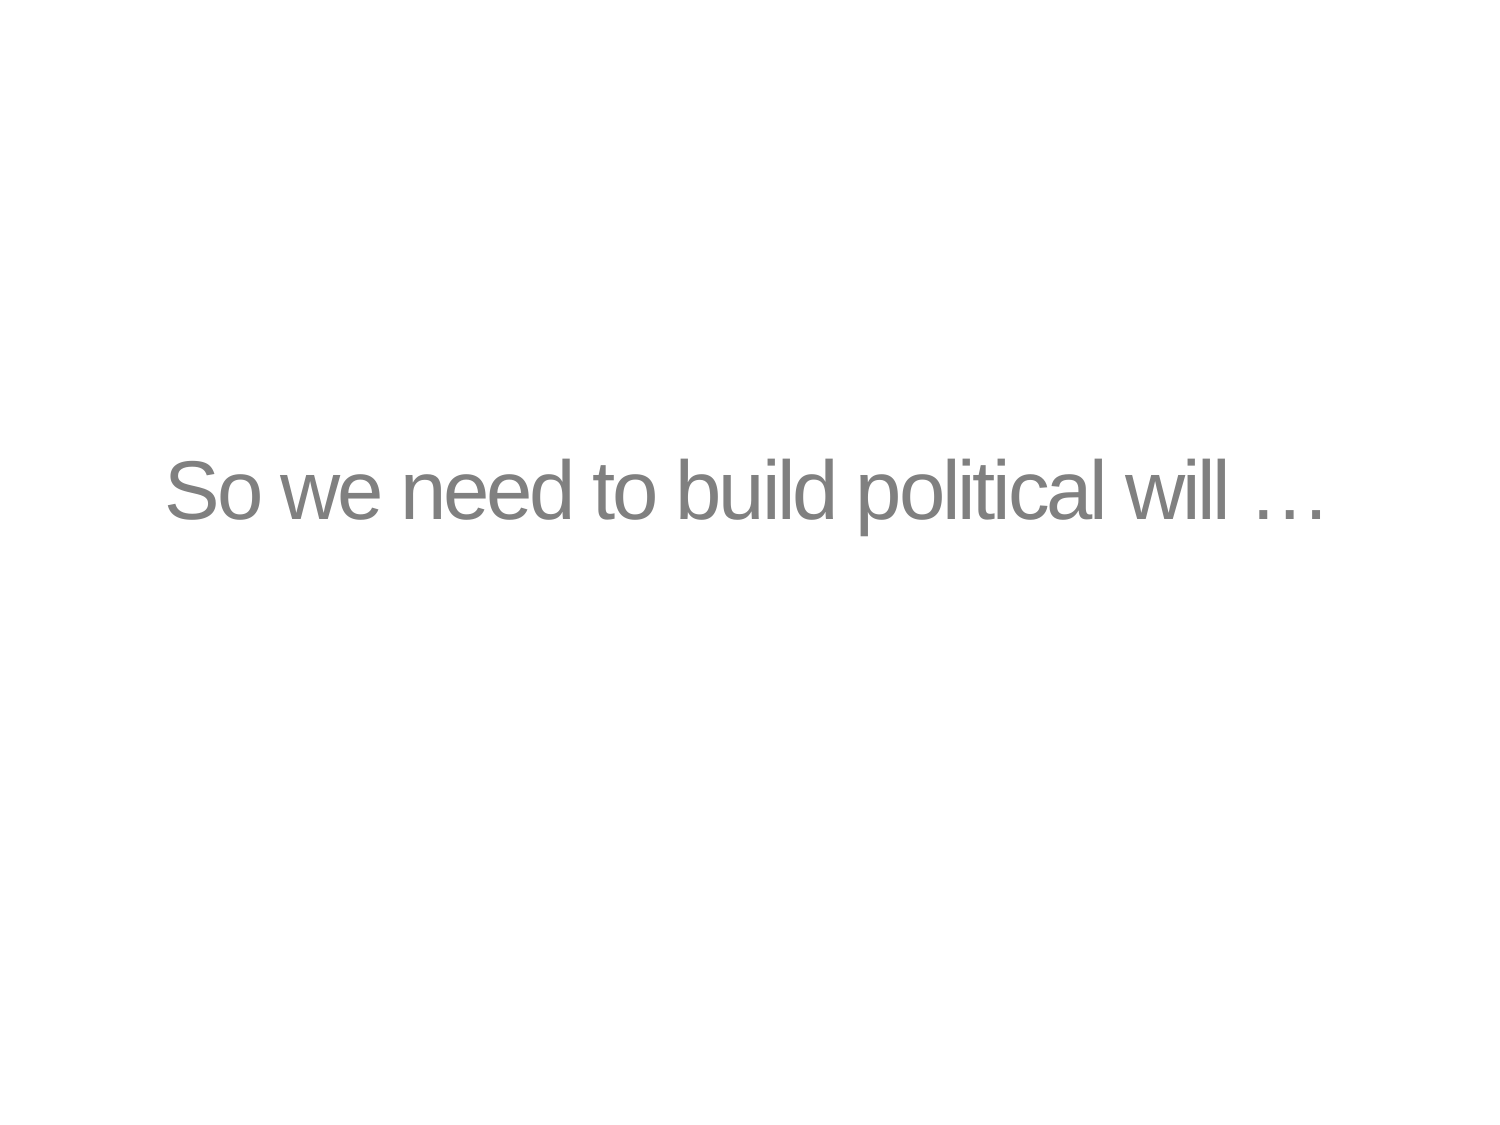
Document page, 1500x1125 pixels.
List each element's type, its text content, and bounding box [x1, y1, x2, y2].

text_box So we need to build political will … [149, 428, 1350, 544]
